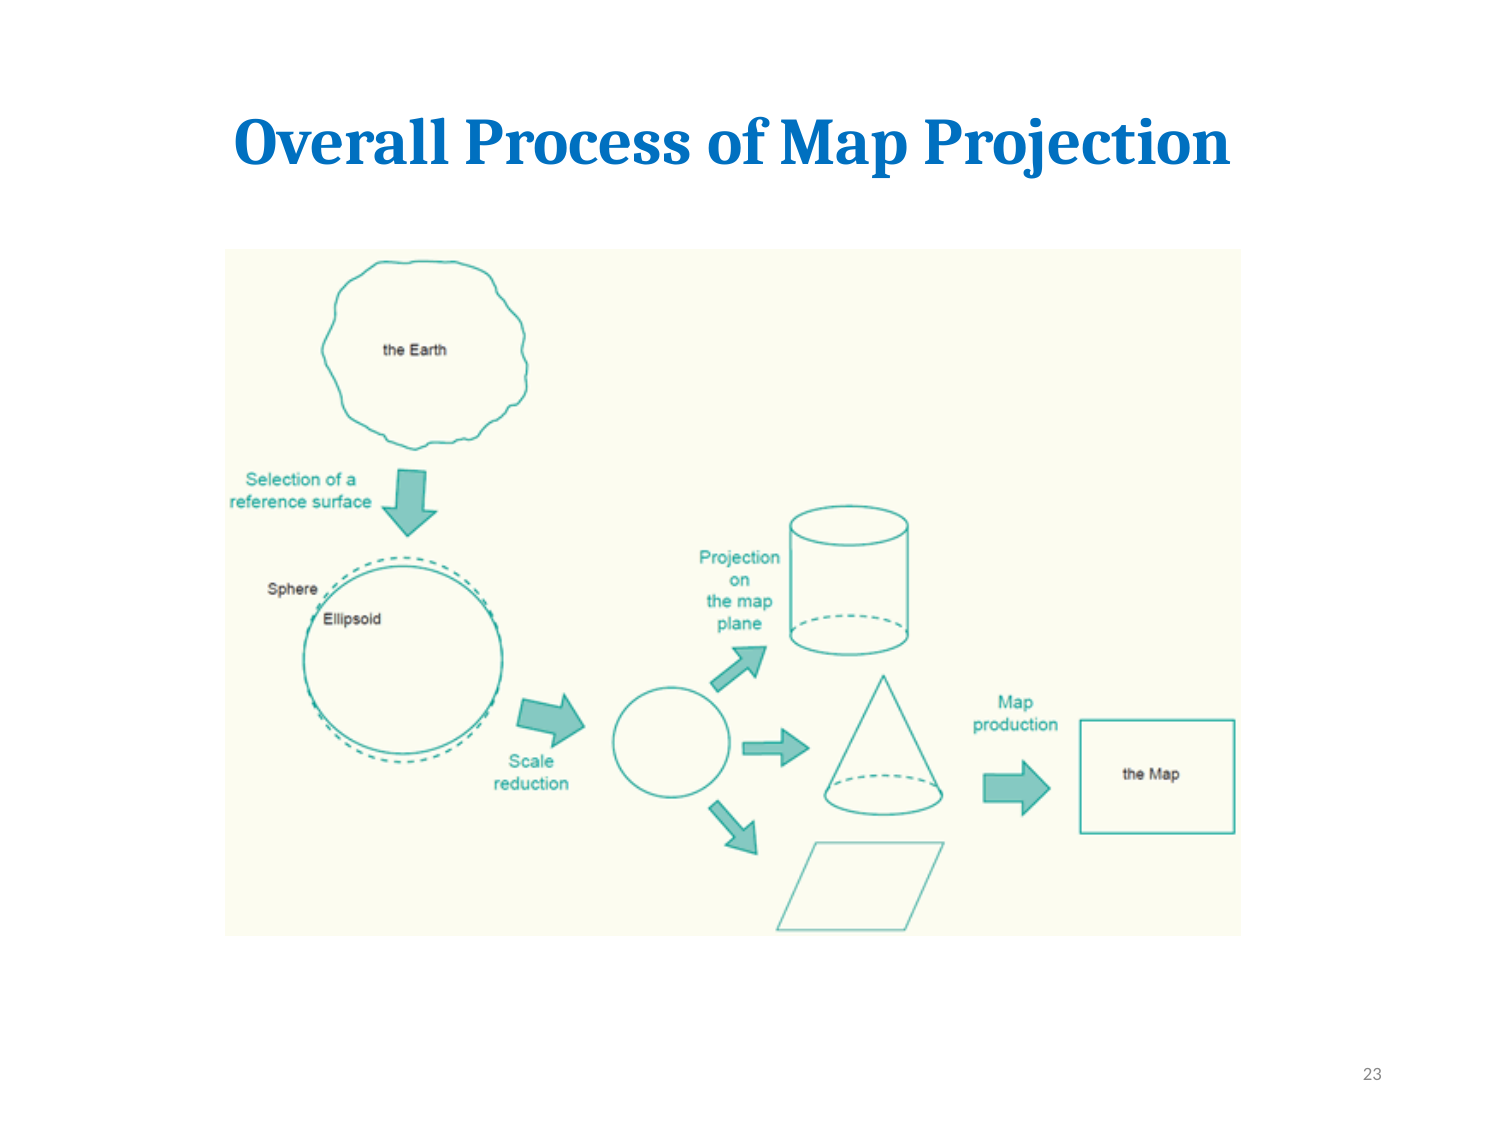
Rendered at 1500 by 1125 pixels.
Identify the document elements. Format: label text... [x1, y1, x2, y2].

title Overall Process of Map Projection [219, 92, 1500, 193]
picture [224, 249, 1241, 936]
slide_number 23 [1059, 1042, 1397, 1103]
